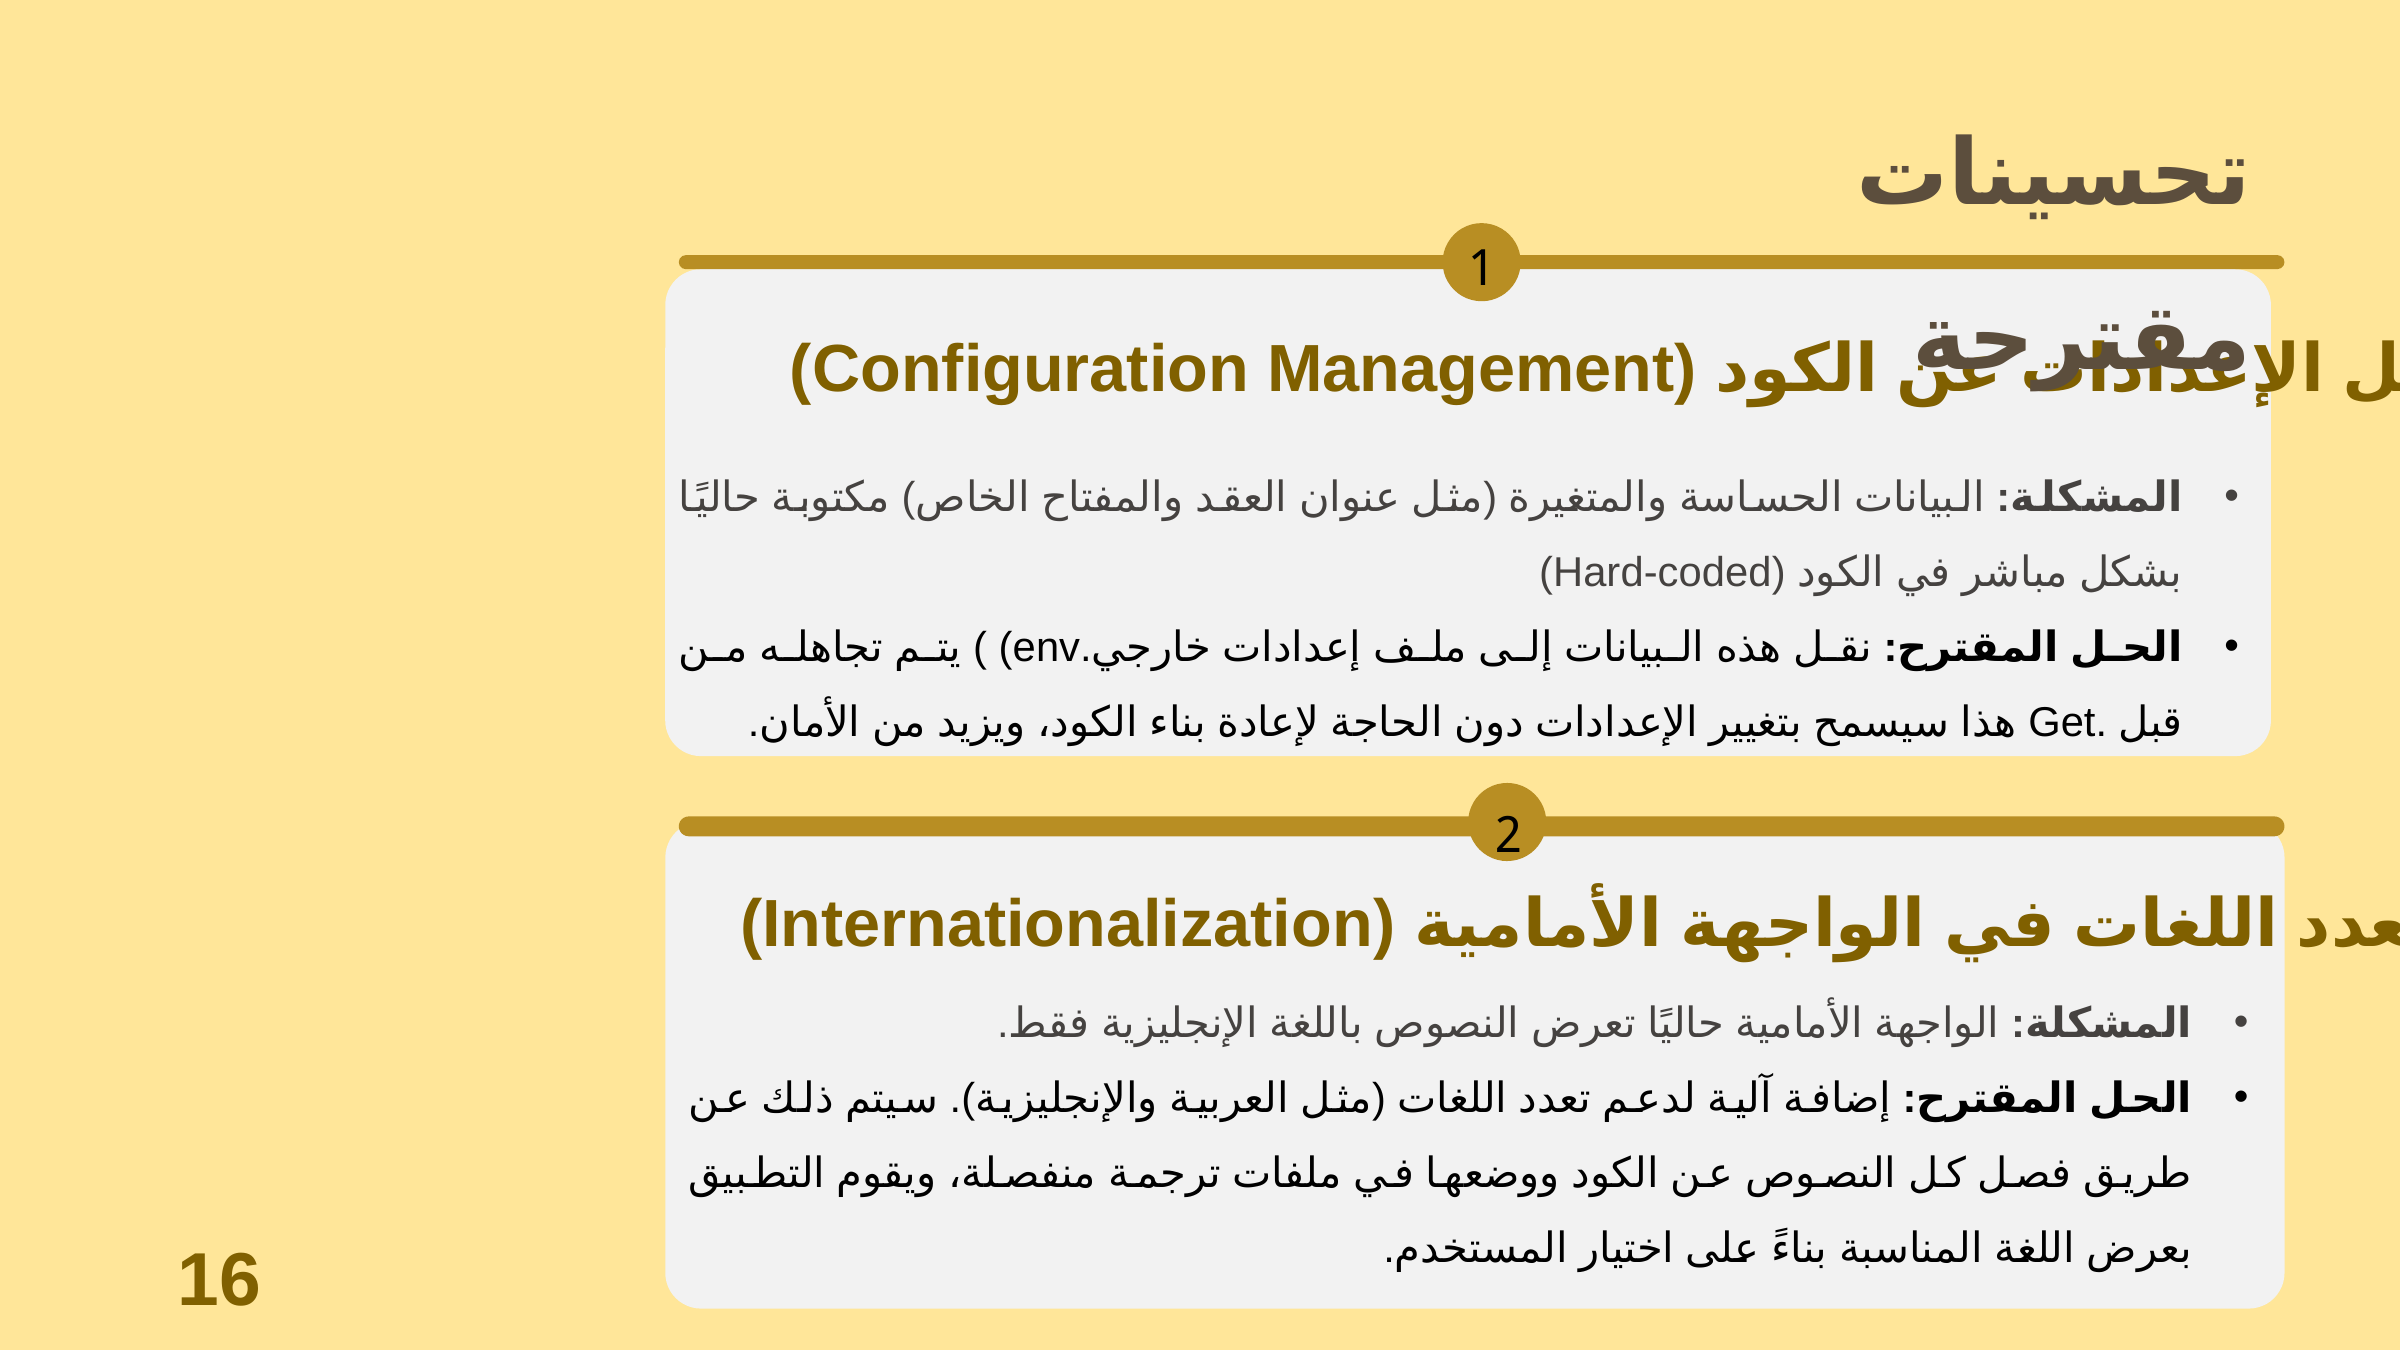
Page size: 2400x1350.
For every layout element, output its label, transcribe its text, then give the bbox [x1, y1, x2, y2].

text_box [1468, 793, 1547, 862]
text_box [1544, 816, 2285, 837]
text_box 1 [1454, 205, 1509, 284]
text_box [665, 829, 2285, 1309]
text_box [665, 270, 2271, 756]
text_box [678, 255, 1443, 270]
text_box المشكلة: الواجهة الأمامية حاليًا تعرض النصوص باللغة الإنجليزية فقط. الحل المقترح: إضافة آلية لدعم تعدد اللغات (مثل العربية والإنجليزية). سيتم ذلك عن طريق فصل كل النصوص عن الكود ووضعها في ملفات ترجمة منفصلة، ويقوم التطبيق بعرض اللغة المناسبة بناءً على اختيار المستخدم. [688, 971, 2249, 1283]
text_box المشكلة: البيانات الحساسة والمتغيرة (مثل عنوان العقد والمفتاح الخاص) مكتوبة حاليًا بشكل مباشر في الكود (Hard-coded) الحل المقترح: نقل هذه البيانات إلى ملف إعدادات خارجي.env) ) يتم تجاهله من قبل .Get هذا سيسمح بتغيير الإعدادات دون الحاجة لإعادة بناء الكود، ويزيد من الأمان. [678, 445, 2239, 757]
text_box فصل الإعدادات عن الكود (Configuration Management) [789, 284, 2252, 411]
text_box تحسينات مقترحة [1724, 57, 2252, 212]
text_box [678, 816, 1470, 837]
text_box دعم تعدد اللغات في الواجهة الأمامية (Internationalization) [739, 839, 2252, 980]
text_box [1521, 255, 2285, 270]
text_box 2 [1481, 772, 1536, 840]
text_box [1442, 234, 1521, 302]
text_box 16 [151, 1215, 288, 1315]
